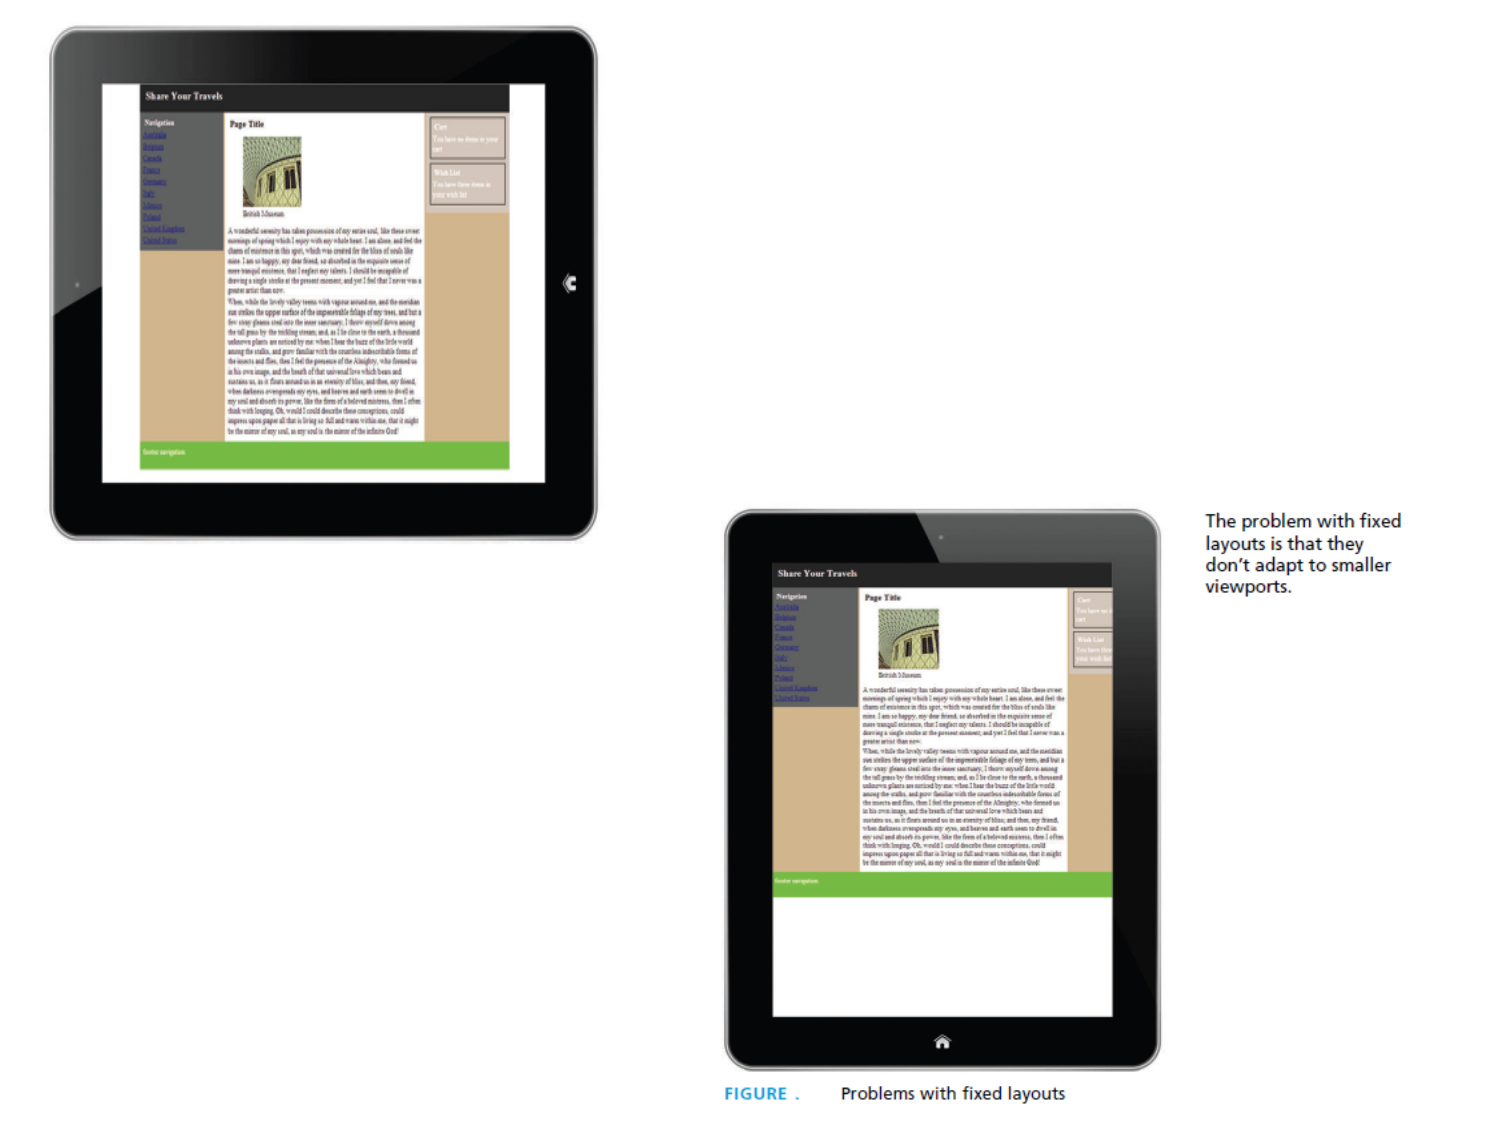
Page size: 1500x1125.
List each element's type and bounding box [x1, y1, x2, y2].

picture [0, 0, 645, 552]
picture [679, 481, 1417, 1125]
